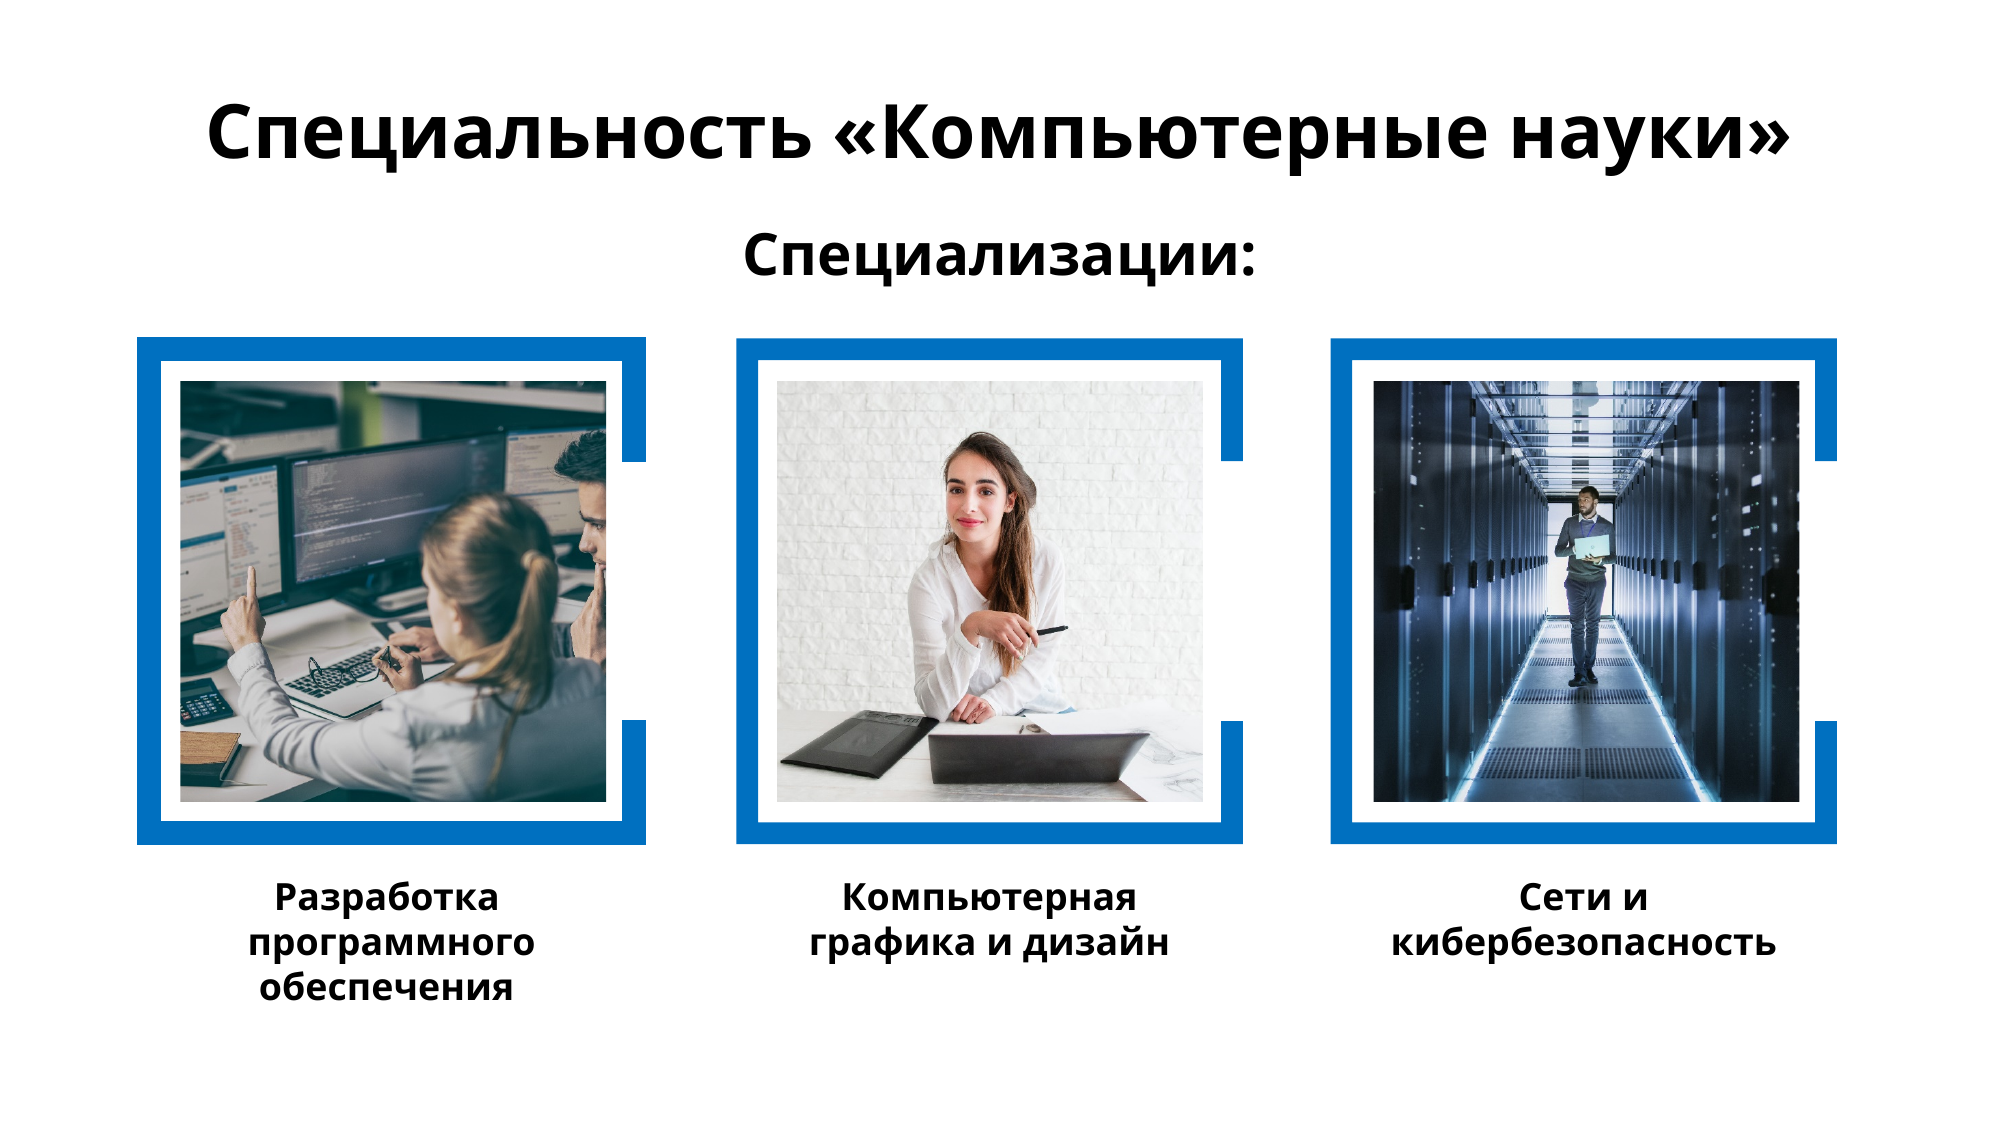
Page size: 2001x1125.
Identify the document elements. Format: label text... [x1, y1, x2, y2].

text_box [1330, 337, 1838, 845]
text_box [137, 337, 646, 845]
picture [777, 381, 1203, 802]
picture [1373, 381, 1800, 802]
text_box Специальность «Компьютерные науки» [162, 76, 1837, 182]
text_box Разработка программного обеспечения [131, 865, 652, 1015]
text_box Компьютерная графика и дизайн [729, 865, 1250, 970]
text_box Сети и кибербезопасность [1323, 865, 1844, 970]
picture [180, 381, 607, 802]
text_box Специализации: [513, 209, 1487, 295]
text_box [735, 337, 1244, 845]
